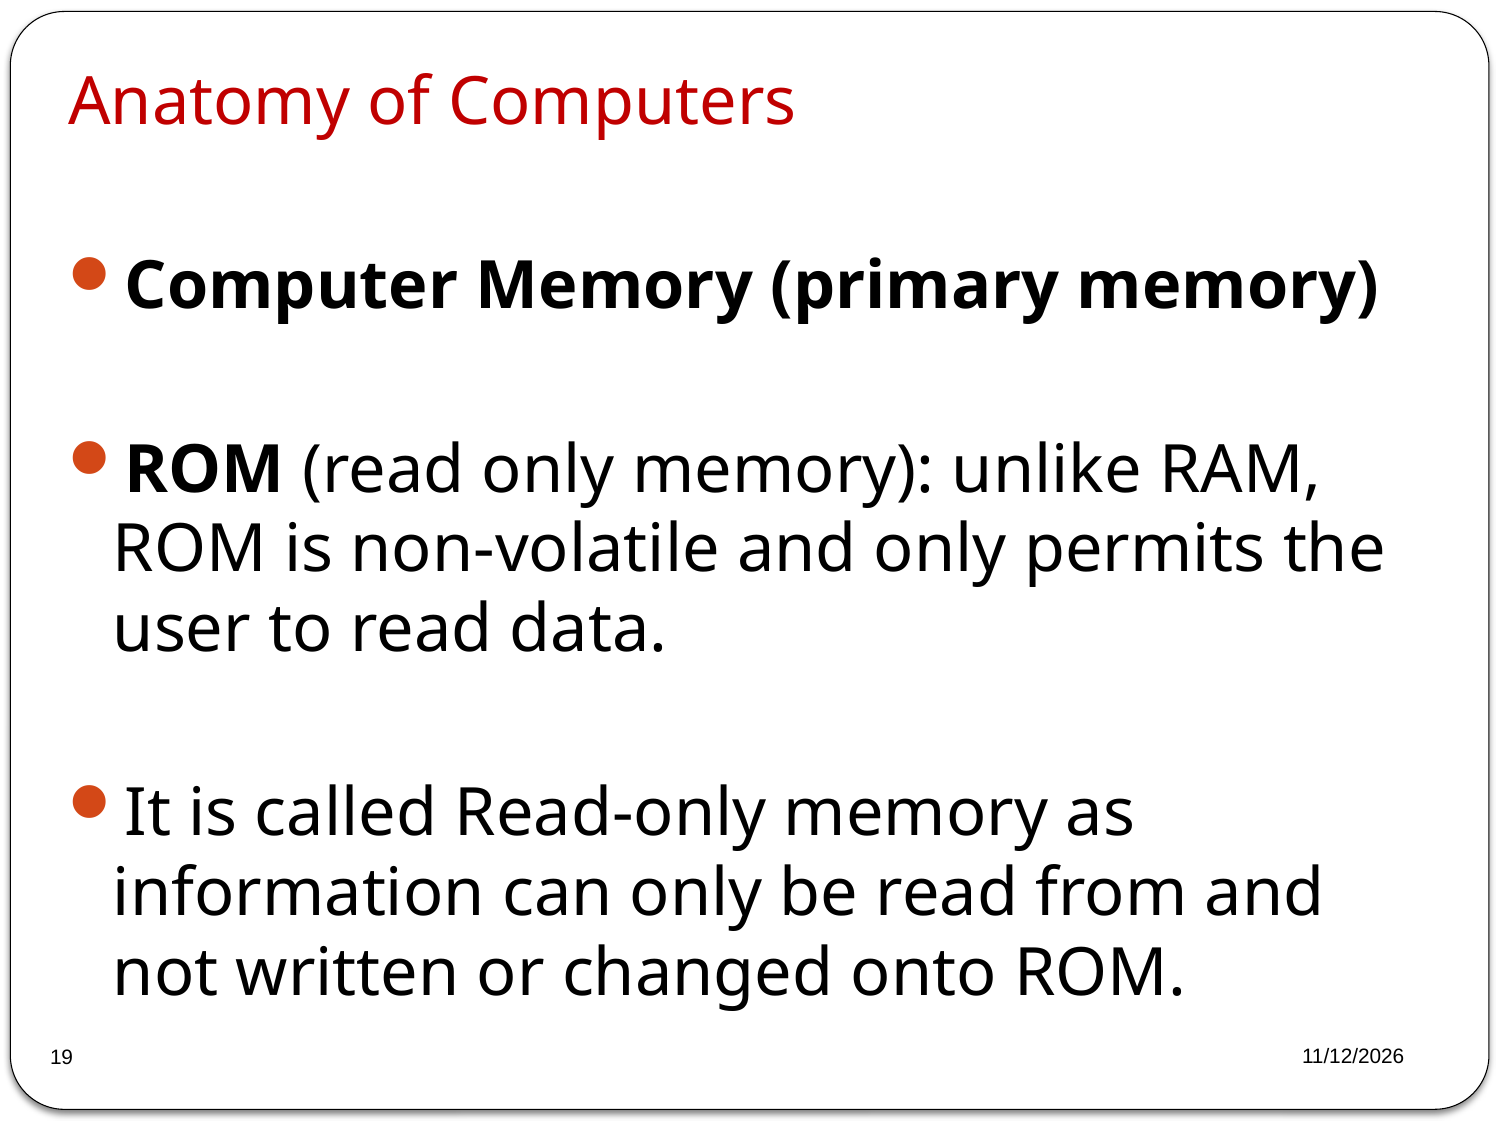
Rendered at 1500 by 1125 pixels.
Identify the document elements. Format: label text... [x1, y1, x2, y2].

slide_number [1012, 1015, 1419, 1094]
slide_number 19 [23, 1018, 99, 1094]
list Anatomy of Computers Computer Memory (primary memory) ROM (read only memory): unlike RAM, ROM is non-volatile and only permits the user to read data. It is called Read-only memory as information can only be read from and not written or changed onto ROM. [52, 49, 1448, 1059]
